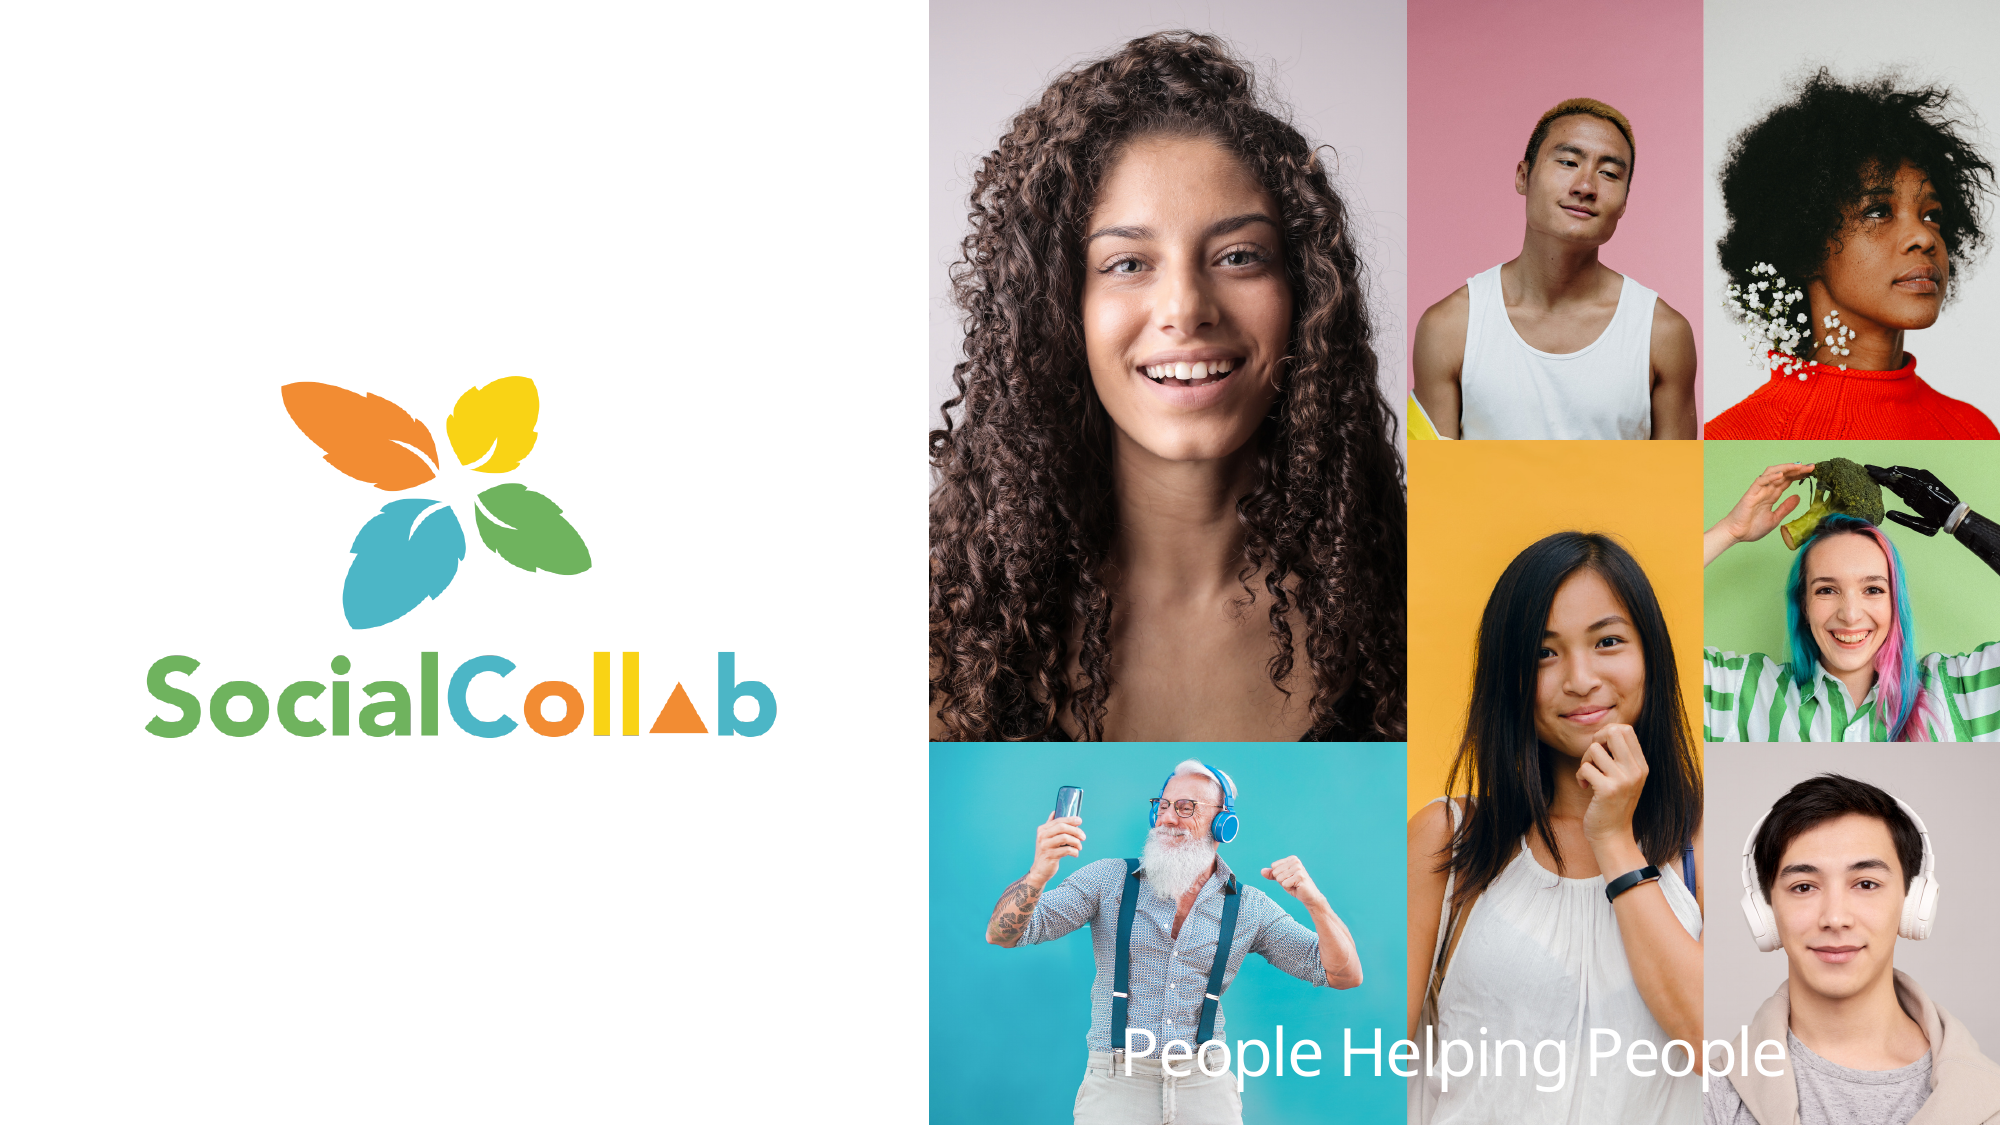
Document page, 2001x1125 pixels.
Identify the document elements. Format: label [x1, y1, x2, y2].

picture [69, 170, 854, 955]
picture [929, 0, 2000, 1125]
